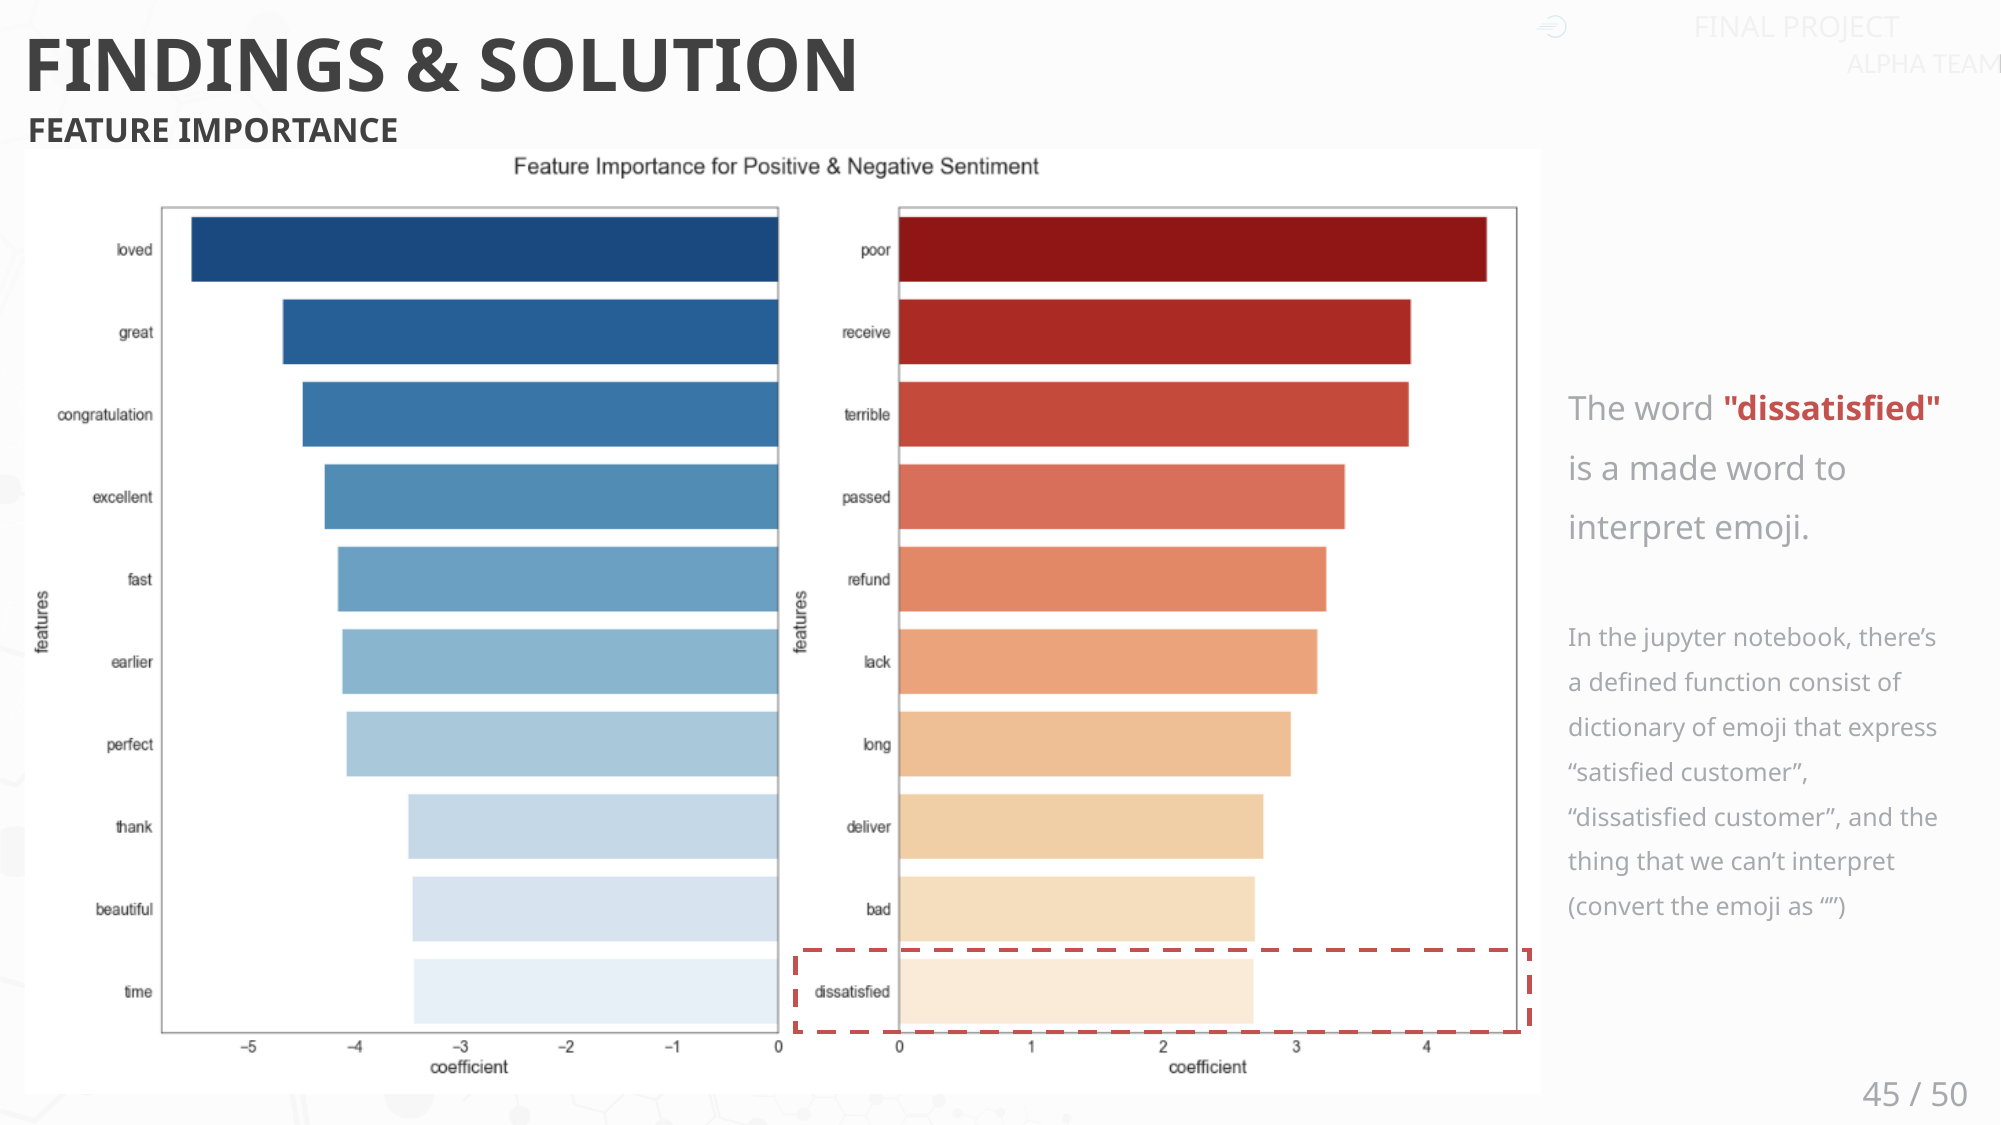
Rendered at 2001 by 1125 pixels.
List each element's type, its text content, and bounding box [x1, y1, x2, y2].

text_box The word "dissatisfied" is a made word to interpret emoji. In the jupyter notebook, there’s a defined function consist of dictionary of emoji that express “satisfied customer”, “dissatisfied customer”, and the thing that we can’t interpret (convert the emoji as “”) [1553, 359, 1958, 929]
text_box FEATURE IMPORTANCE [12, 81, 1919, 157]
picture [24, 149, 1542, 1095]
text_box FINDINGS & SOLUTION [8, 11, 1879, 114]
